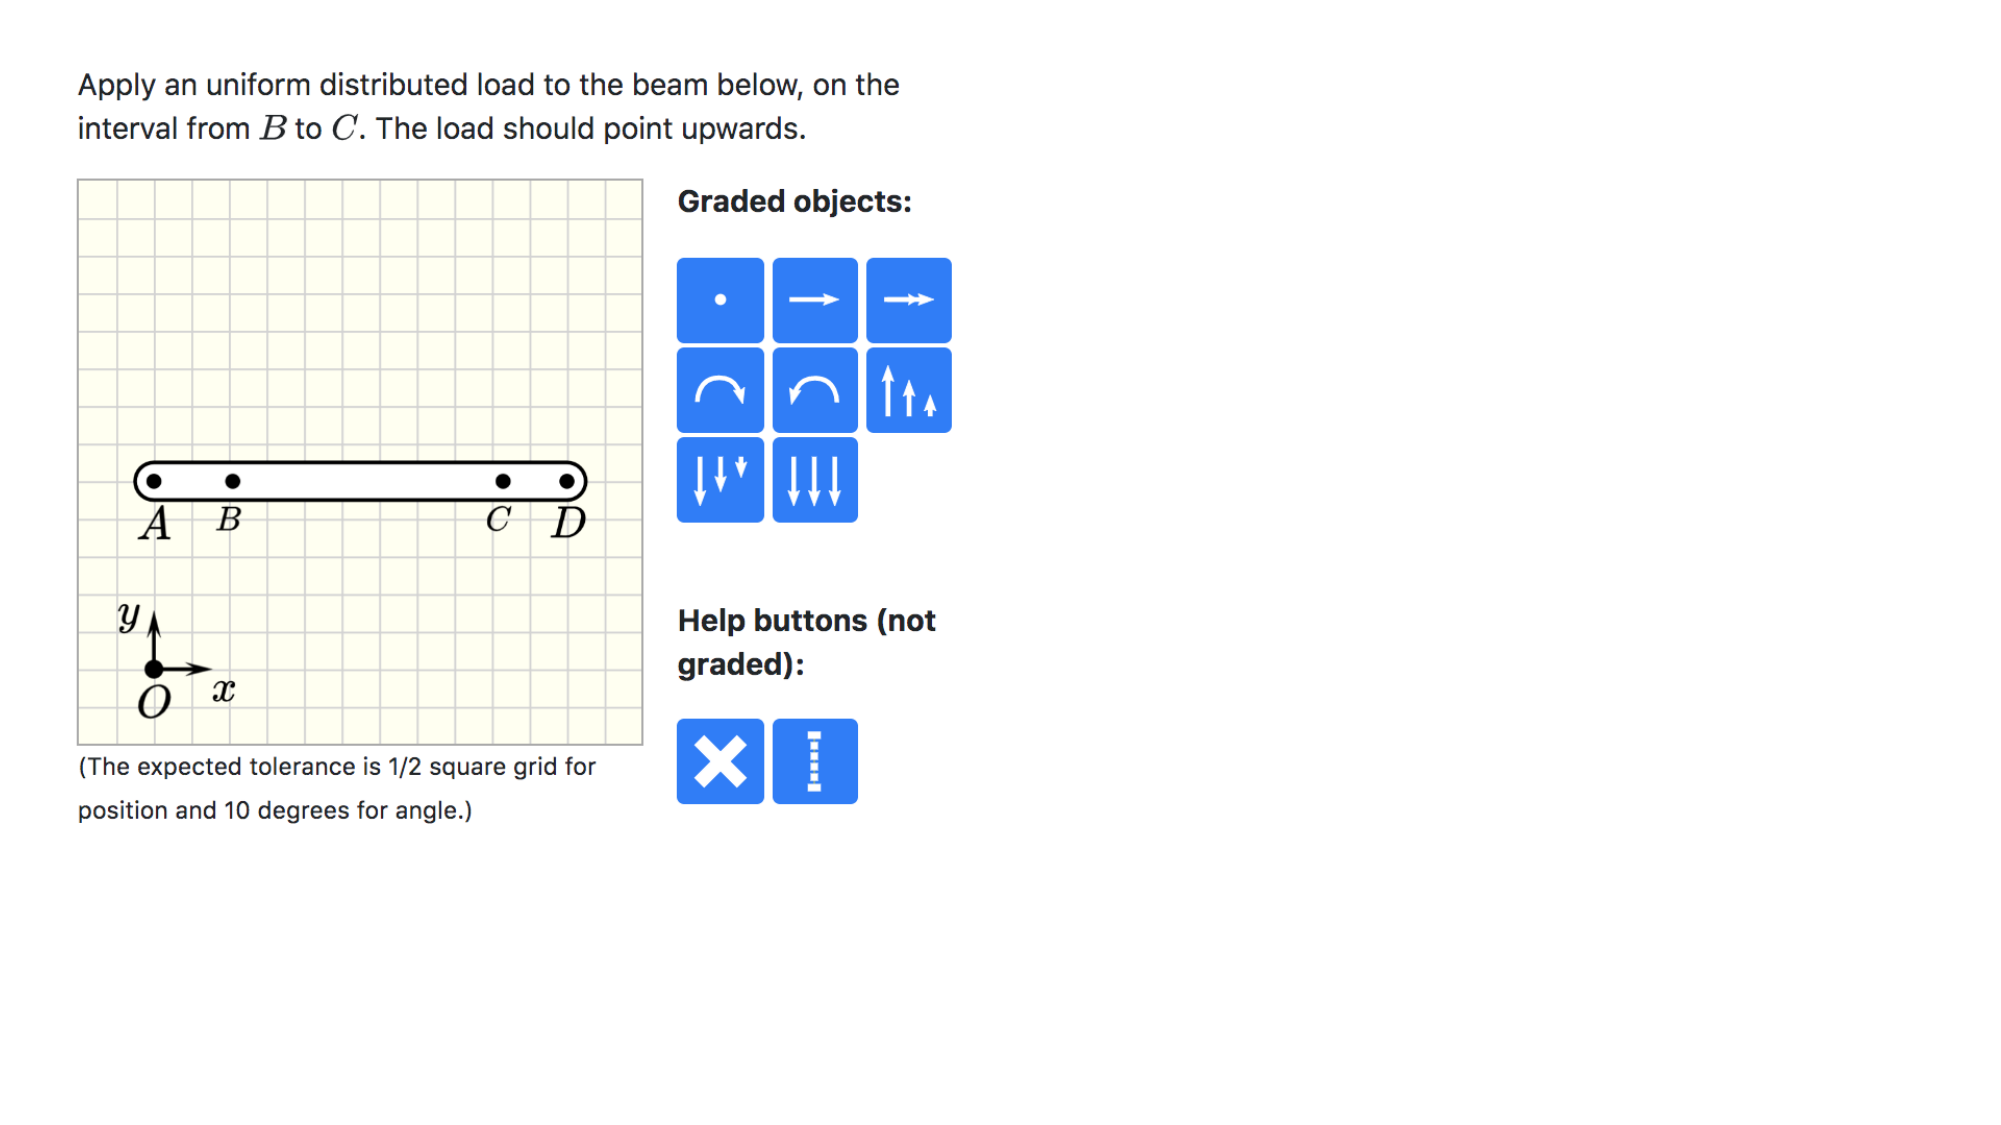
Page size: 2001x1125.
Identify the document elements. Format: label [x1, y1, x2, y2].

picture [58, 43, 981, 873]
